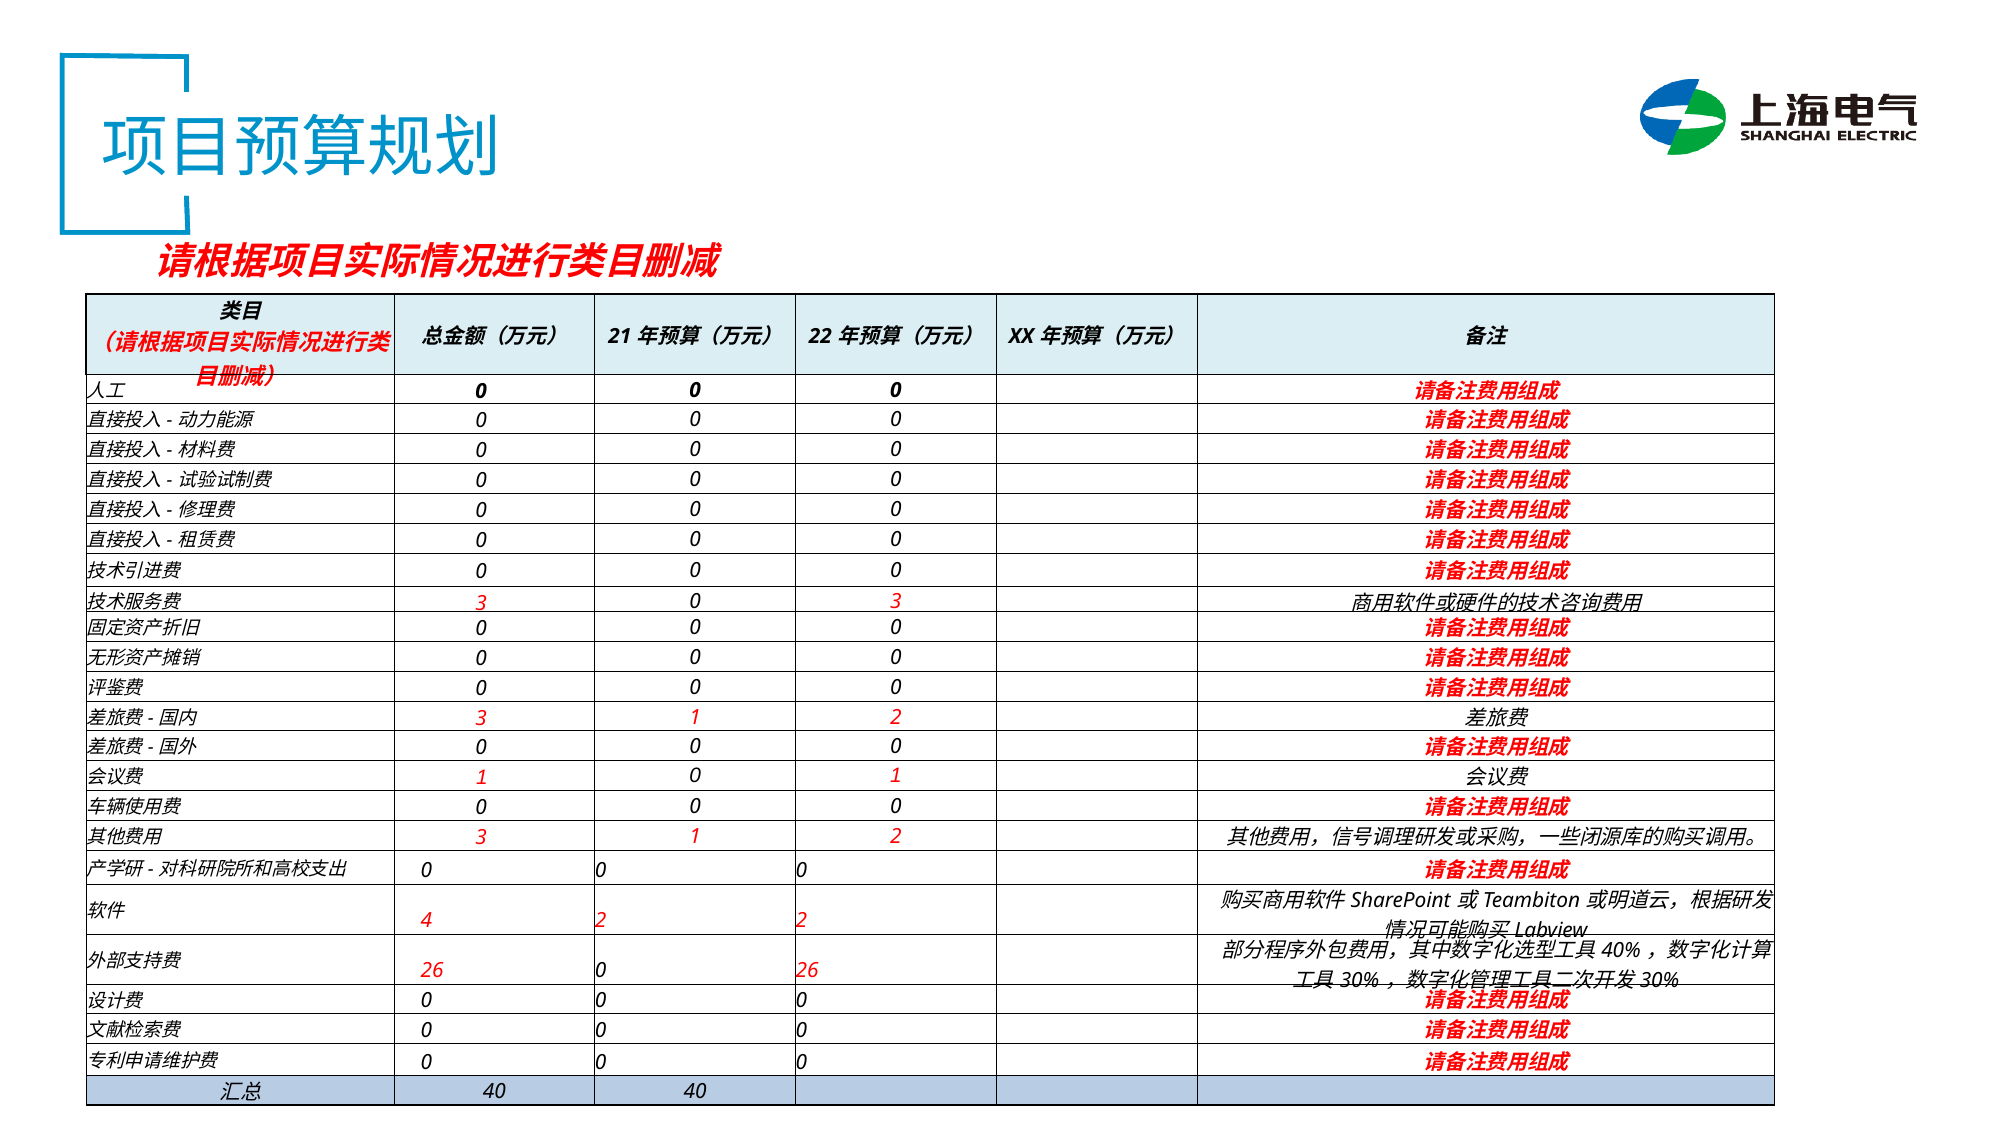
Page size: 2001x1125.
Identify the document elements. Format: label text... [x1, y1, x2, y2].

table_cell 0 [595, 851, 795, 884]
table_cell 0 [796, 791, 996, 820]
table_cell [997, 885, 1197, 934]
table_cell 3 [395, 587, 594, 611]
table_cell 请备注费用组成 [1198, 554, 1774, 586]
table_cell 购买商用软件SharePoint或Teambiton或明道云，根据研发情况可能购买Labview [1198, 885, 1774, 934]
table_cell [997, 821, 1197, 850]
table_cell 0 [595, 434, 795, 463]
table_cell 差旅费-国外 [87, 731, 394, 760]
table_cell 0 [395, 731, 594, 760]
table_cell 3 [395, 702, 594, 730]
table_cell 0 [595, 1014, 795, 1043]
table_cell 直接投入-材料费 [87, 434, 394, 463]
table_cell 请备注费用组成 [1198, 464, 1774, 493]
table_cell 差旅费 [1198, 702, 1774, 730]
table_cell [997, 672, 1197, 701]
text_box 项目预算规划 [187, 95, 973, 191]
table_cell [997, 375, 1197, 403]
table_cell 0 [395, 851, 594, 884]
table_cell 会议费 [1198, 761, 1774, 790]
table_header 22年预算（万元） [796, 295, 996, 374]
table_cell 直接投入-试验试制费 [87, 464, 394, 493]
table_cell 0 [595, 494, 795, 523]
table_cell 文献检索费 [87, 1014, 394, 1043]
text_box [61, 54, 189, 234]
table_cell 技术引进费 [87, 554, 394, 586]
table_cell 会议费 [87, 761, 394, 790]
table_cell 0 [395, 672, 594, 701]
table_cell 0 [595, 985, 795, 1013]
table_cell 0 [796, 612, 996, 641]
table_cell [997, 761, 1197, 790]
table_cell 请备注费用组成 [1198, 524, 1774, 553]
table_cell 2 [796, 702, 996, 730]
table_cell 0 [595, 761, 795, 790]
table_cell 0 [796, 1044, 996, 1075]
table_cell 0 [595, 375, 795, 403]
table_cell 0 [595, 554, 795, 586]
table_cell 0 [595, 612, 795, 641]
table_cell 人工 [87, 375, 394, 403]
table_cell [997, 1076, 1197, 1104]
table_cell 0 [395, 791, 594, 820]
table_cell 2 [796, 821, 996, 850]
table_cell 2 [595, 885, 795, 934]
table_cell 0 [796, 642, 996, 671]
table_header 21年预算（万元） [595, 295, 795, 374]
table_cell 2 [796, 885, 996, 934]
table_cell 软件 [87, 885, 394, 934]
table_cell 1 [796, 761, 996, 790]
table_cell 请备注费用组成 [1198, 672, 1774, 701]
table_cell 请备注费用组成 [1198, 985, 1774, 1013]
table_cell 技术服务费 [87, 587, 394, 611]
table_cell 0 [796, 985, 996, 1013]
table_cell [997, 612, 1197, 641]
table_cell 0 [595, 1044, 795, 1075]
table_cell 1 [395, 761, 594, 790]
table_cell 0 [796, 672, 996, 701]
table_cell 0 [796, 554, 996, 586]
table_cell [997, 464, 1197, 493]
table_cell 外部支持费 [87, 935, 394, 984]
table_cell 直接投入-修理费 [87, 494, 394, 523]
table_cell 评鉴费 [87, 672, 394, 701]
table_cell 0 [395, 375, 594, 403]
table_cell [997, 642, 1197, 671]
table_cell [997, 1044, 1197, 1075]
table_cell [997, 702, 1197, 730]
table_cell 0 [796, 375, 996, 403]
table_header 类目 （请根据项目实际情况进行类目删减） [87, 295, 394, 374]
table_cell 0 [595, 404, 795, 433]
table_cell 0 [595, 464, 795, 493]
table_cell 0 [395, 554, 594, 586]
table_cell 26 [395, 935, 594, 984]
table_cell 1 [595, 821, 795, 850]
table_cell 40 [595, 1076, 795, 1104]
table_cell 4 [395, 885, 594, 934]
table_cell 0 [395, 404, 594, 433]
table_cell 车辆使用费 [87, 791, 394, 820]
table_cell 26 [796, 935, 996, 984]
table_cell 3 [395, 821, 594, 850]
table_cell 0 [595, 791, 795, 820]
table_cell 0 [595, 587, 795, 611]
table_cell 0 [595, 935, 795, 984]
table_cell 0 [395, 1044, 594, 1075]
table_cell 0 [395, 612, 594, 641]
table_cell 其他费用 [87, 821, 394, 850]
table_cell 请备注费用组成 [1198, 612, 1774, 641]
table_cell 请备注费用组成 [1198, 851, 1774, 884]
table_cell [997, 851, 1197, 884]
table_cell [997, 587, 1197, 611]
table_cell 0 [796, 464, 996, 493]
table_cell 请备注费用组成 [1198, 791, 1774, 820]
text_box 请根据项目实际情况进行类目删减 [139, 229, 1339, 290]
table_cell [997, 554, 1197, 586]
table_cell 0 [395, 464, 594, 493]
table_cell 0 [395, 642, 594, 671]
table_cell 直接投入-租赁费 [87, 524, 394, 553]
table_cell 0 [796, 404, 996, 433]
table_header XX年预算（万元） [997, 295, 1197, 374]
table_header 总金额（万元） [395, 295, 594, 374]
table_cell 0 [595, 642, 795, 671]
table_cell [1198, 1076, 1774, 1104]
table_cell 专利申请维护费 [87, 1044, 394, 1075]
table_cell 请备注费用组成 [1198, 1014, 1774, 1043]
table_cell 商用软件或硬件的技术咨询费用 [1198, 587, 1774, 611]
table_cell 差旅费-国内 [87, 702, 394, 730]
table_cell 请备注费用组成 [1198, 1044, 1774, 1075]
table_cell 0 [796, 1014, 996, 1043]
table_cell 0 [796, 524, 996, 553]
table_cell 设计费 [87, 985, 394, 1013]
table_cell [997, 524, 1197, 553]
table_cell 产学研-对科研院所和高校支出 [87, 851, 394, 884]
table_cell 0 [595, 672, 795, 701]
table_cell 请备注费用组成 [1198, 642, 1774, 671]
table_cell 固定资产折旧 [87, 612, 394, 641]
table_cell 0 [395, 524, 594, 553]
table_cell 0 [395, 1014, 594, 1043]
table_cell [997, 434, 1197, 463]
table_cell [997, 404, 1197, 433]
table_cell 请备注费用组成 [1198, 375, 1774, 403]
table_cell [997, 731, 1197, 760]
table_cell 其他费用，信号调理研发或采购，一些闭源库的购买调用。 [1198, 821, 1774, 850]
table_cell 3 [796, 587, 996, 611]
table_cell [997, 935, 1197, 984]
table_cell 请备注费用组成 [1198, 434, 1774, 463]
table_cell 0 [395, 494, 594, 523]
table_cell 0 [395, 434, 594, 463]
table_cell 0 [595, 524, 795, 553]
table_cell 0 [595, 731, 795, 760]
table_cell [997, 791, 1197, 820]
picture [1640, 76, 1925, 157]
table_cell 无形资产摊销 [87, 642, 394, 671]
table_cell 请备注费用组成 [1198, 404, 1774, 433]
table_cell [997, 985, 1197, 1013]
table_cell 0 [796, 851, 996, 884]
table_cell 0 [395, 985, 594, 1013]
table_cell 汇总 [87, 1076, 394, 1104]
table_cell 直接投入-动力能源 [87, 404, 394, 433]
table_cell 0 [796, 731, 996, 760]
table_cell 请备注费用组成 [1198, 731, 1774, 760]
table_cell [997, 1014, 1197, 1043]
table_header 备注 [1198, 295, 1774, 374]
table_cell 0 [796, 434, 996, 463]
table_cell [796, 1076, 996, 1104]
table_cell 部分程序外包费用，其中数字化选型工具40%，数字化计算工具30%，数字化管理工具二次开发30% [1198, 935, 1774, 984]
table_cell 请备注费用组成 [1198, 494, 1774, 523]
table_cell 0 [796, 494, 996, 523]
table_cell 40 [395, 1076, 594, 1104]
table_cell 1 [595, 702, 795, 730]
table_cell [997, 494, 1197, 523]
